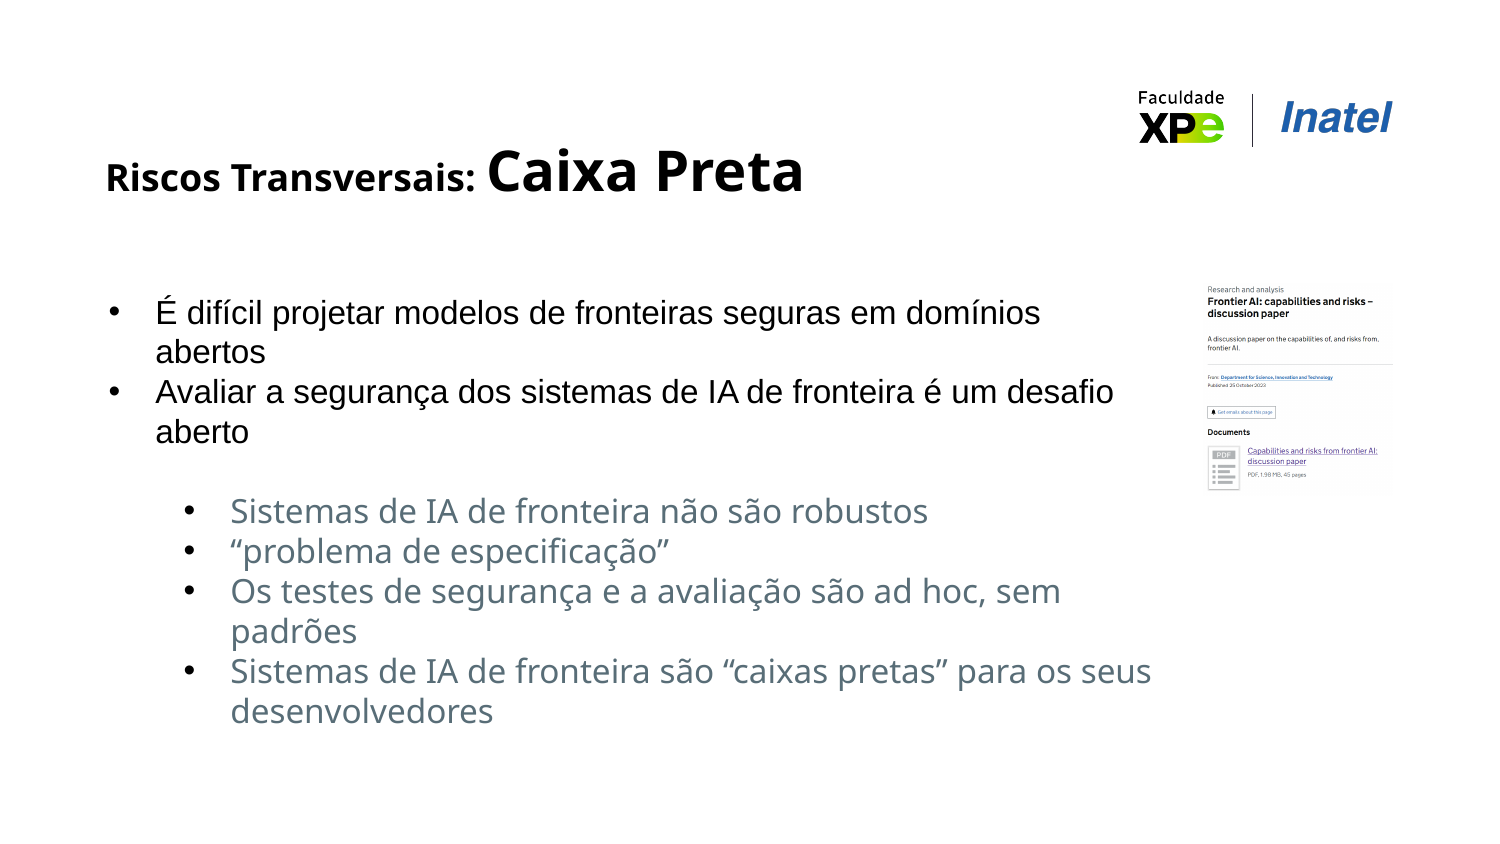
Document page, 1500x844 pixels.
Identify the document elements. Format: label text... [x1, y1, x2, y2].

text_box É difícil projetar modelos de fronteiras seguras em domínios abertos Avaliar a segurança dos sistemas de IA de fronteira é um desafio aberto Sistemas de IA de fronteira não são robustos “problema de especificação” Os testes de segurança e a avaliação são ad hoc, sem padrões Sistemas de IA de fronteira são “caixas pretas” para os seus desenvolvedores [93, 283, 1172, 738]
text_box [1138, 90, 1393, 148]
text_box Riscos Transversais: Caixa Preta [93, 95, 1110, 197]
picture [1203, 283, 1393, 496]
